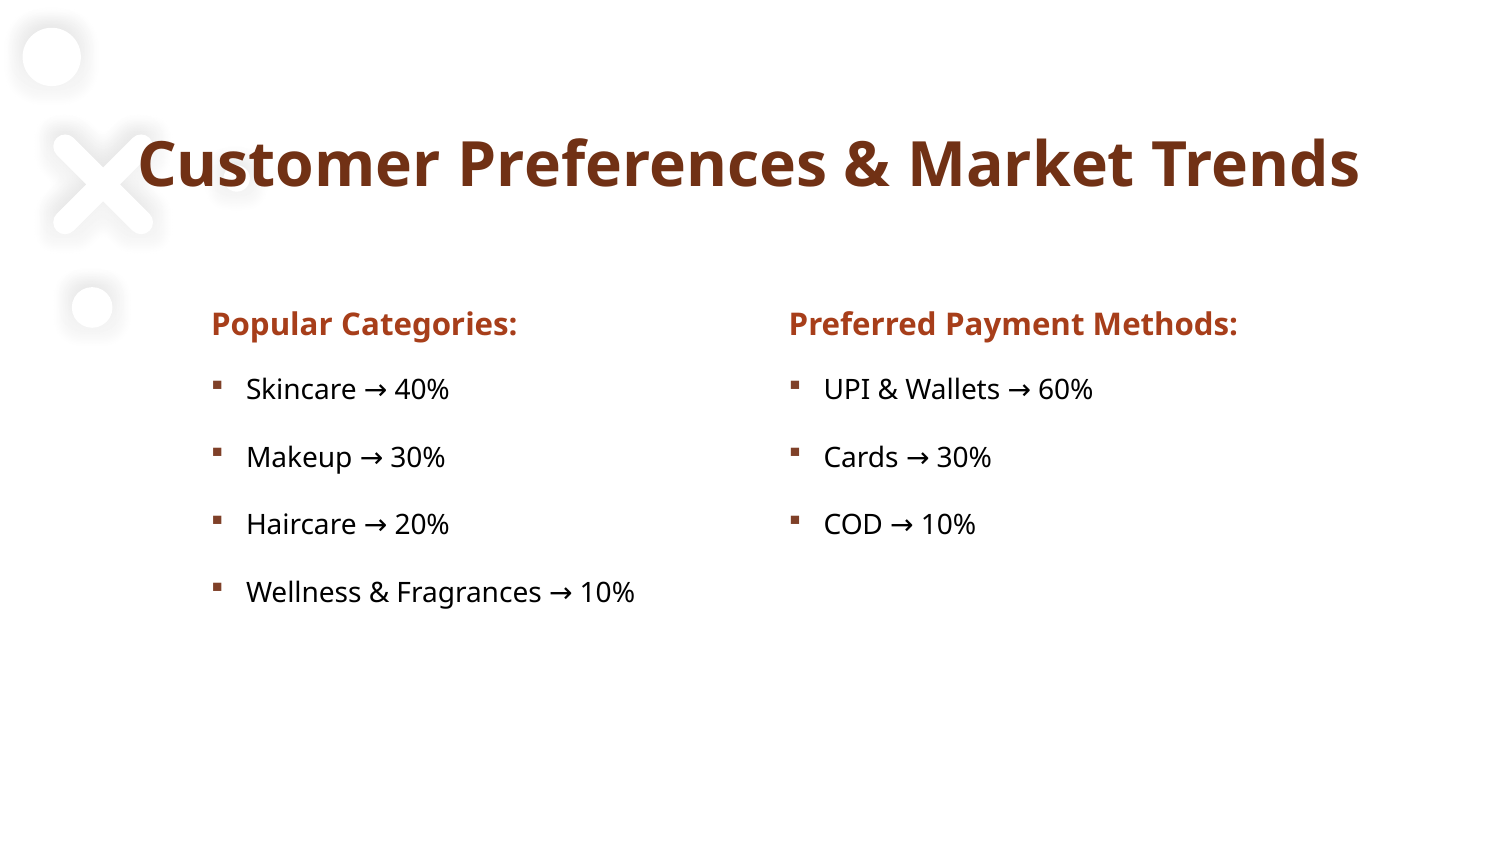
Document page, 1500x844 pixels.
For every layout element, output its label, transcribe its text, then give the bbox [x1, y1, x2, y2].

title Customer Preferences & Market Trends [101, 69, 1397, 253]
list Preferred Payment Methods: [773, 288, 1310, 356]
list Skincare → 40% Makeup → 30% Haircare → 20% Wellness & Fragrances → 10% [195, 356, 733, 753]
list UPI & Wallets → 60% Cards → 30% COD → 10% [773, 356, 1310, 753]
list Popular Categories: [195, 288, 733, 356]
